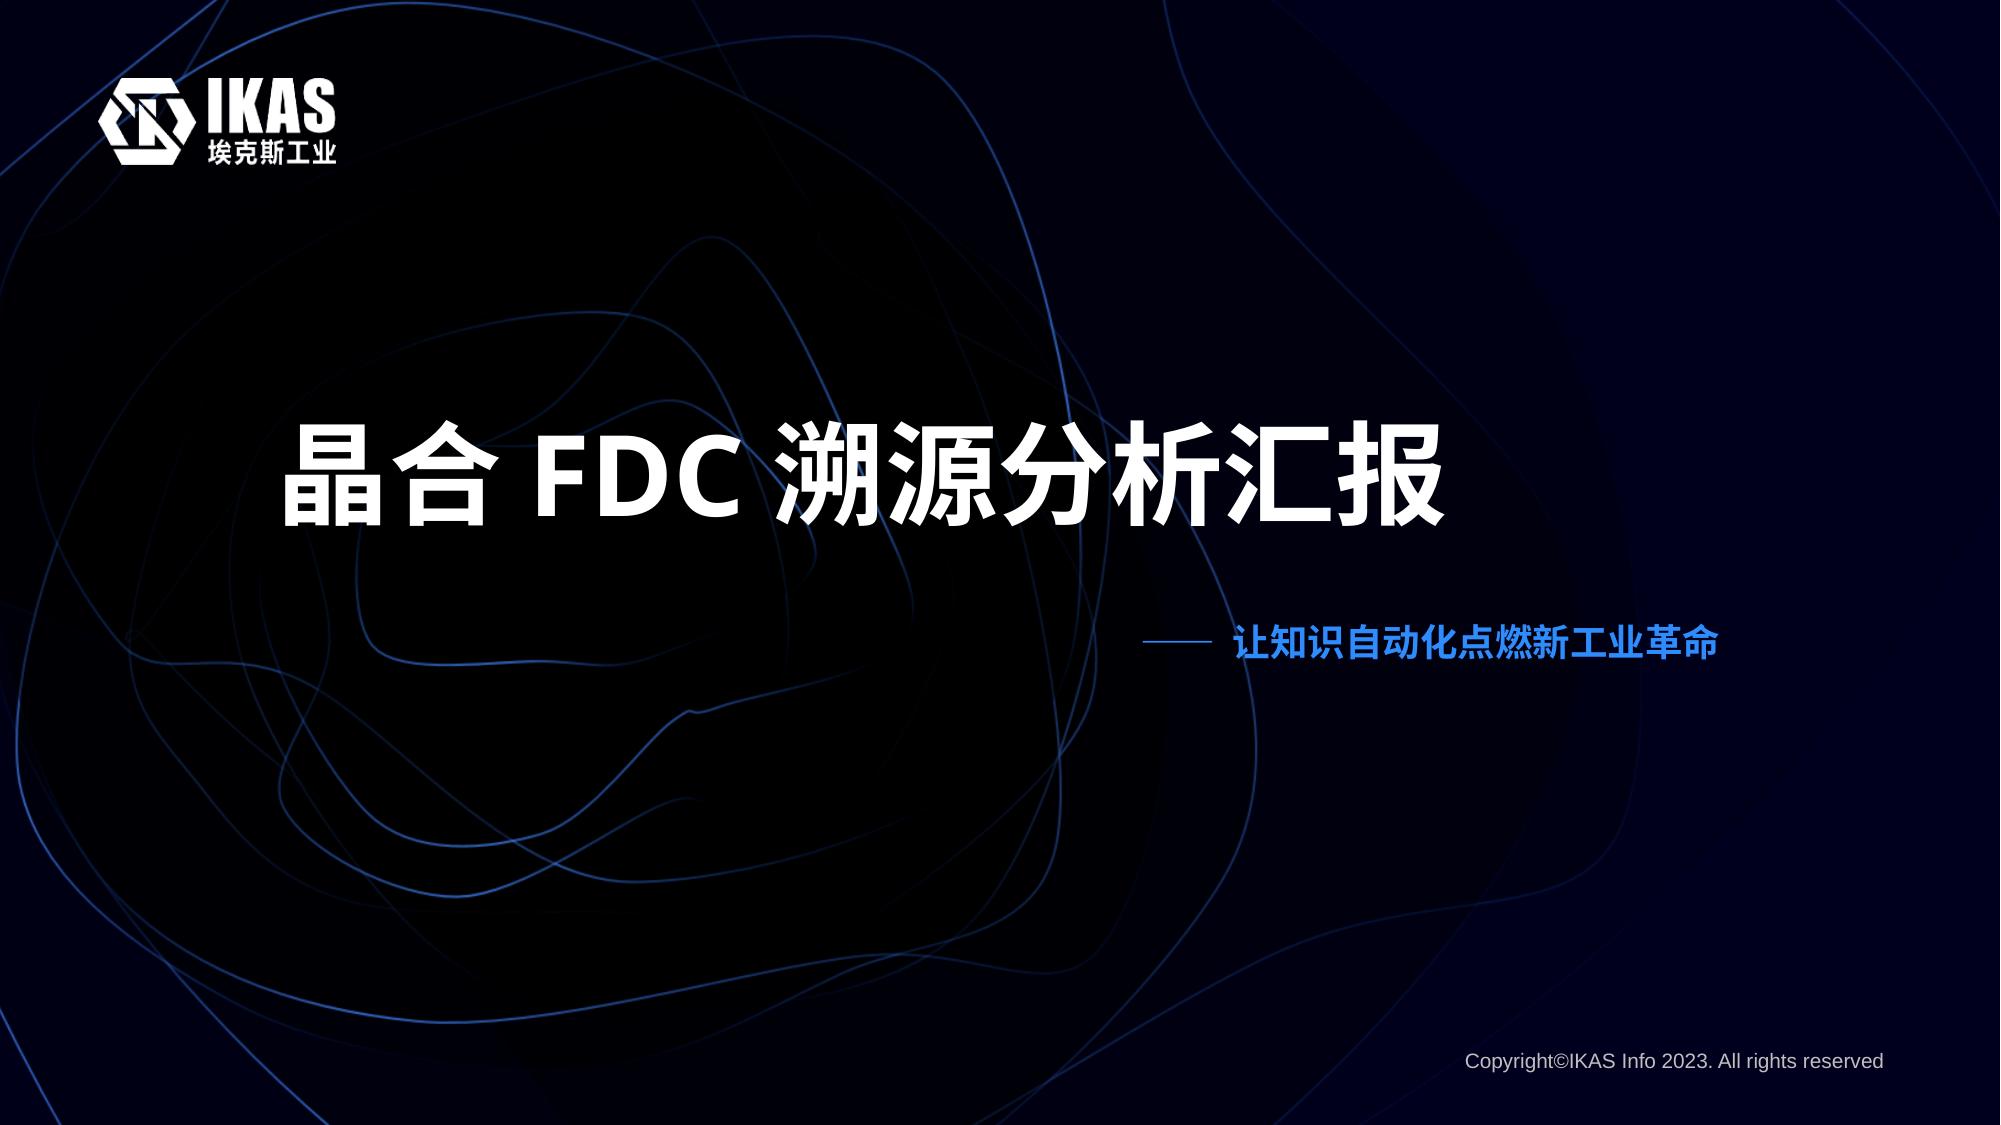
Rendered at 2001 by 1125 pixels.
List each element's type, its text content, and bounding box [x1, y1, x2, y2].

text_box 晶合FDC溯源分析汇报 [261, 369, 1738, 547]
text_box —— 让知识自动化点燃新工业革命 [1125, 611, 1735, 671]
picture [0, 0, 2000, 1125]
